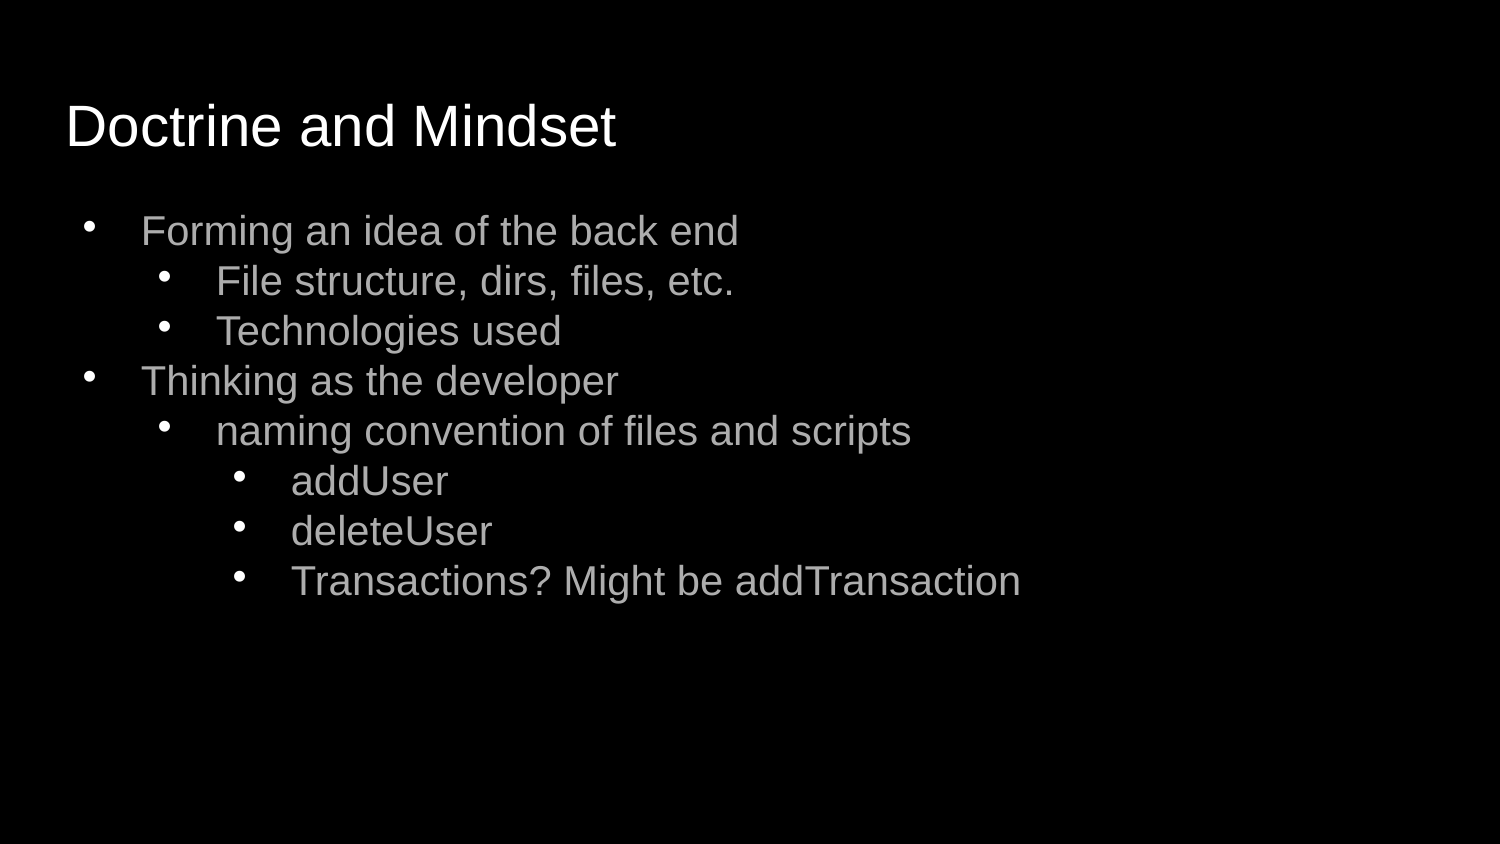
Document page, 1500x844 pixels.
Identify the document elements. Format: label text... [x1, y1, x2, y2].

text_box Doctrine and Mindset [51, 72, 1449, 167]
text_box Forming an idea of the back end File structure, dirs, files, etc. Technologies used Thinking as the developer naming convention of files and scripts addUser deleteUser Transactions? Might be addTransaction [51, 189, 1449, 750]
